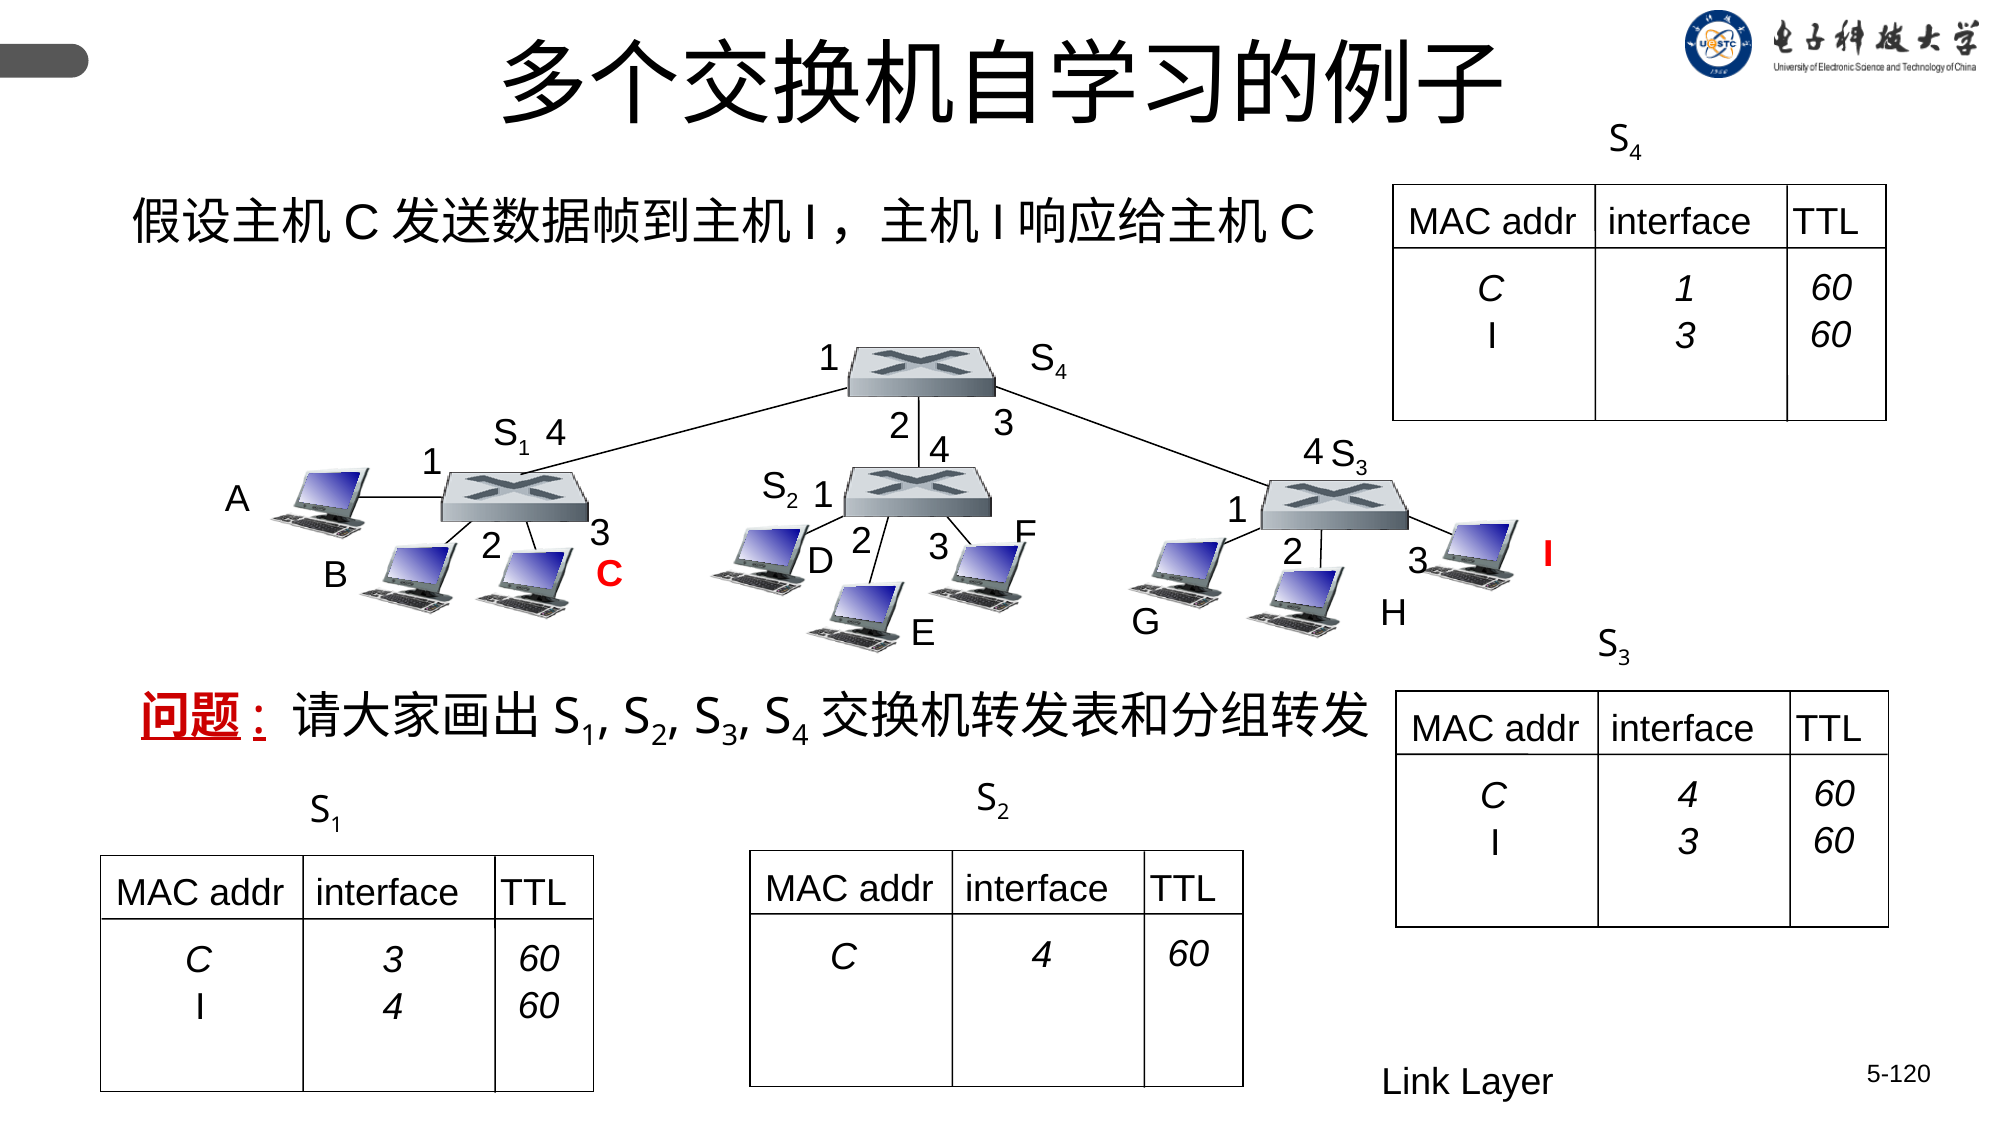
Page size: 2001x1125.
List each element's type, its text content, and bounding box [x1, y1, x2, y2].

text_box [169, 973, 575, 1036]
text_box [747, 850, 1243, 1088]
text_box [819, 921, 1225, 984]
text_box 问题: 请大家画出S1, S2, S3, S4交换机转发表和分组转发 [125, 679, 1449, 765]
text_box S3 [1582, 611, 1659, 678]
text_box S4 [1594, 106, 1671, 173]
title 多个交换机自学习的例子 [2, 30, 2000, 218]
list 假设主机C发送数据帧到主机I，主机I响应给主机C [116, 189, 1817, 952]
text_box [1464, 808, 1870, 871]
slide_number 5- [1852, 1050, 2000, 1125]
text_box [169, 926, 576, 989]
text_box S2 [961, 765, 1038, 831]
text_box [98, 855, 594, 1093]
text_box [818, 968, 1183, 1031]
footer Link Layer [1366, 1050, 1852, 1125]
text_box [520, 325, 1569, 661]
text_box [1390, 184, 1886, 422]
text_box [1462, 255, 1868, 302]
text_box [1393, 690, 1889, 928]
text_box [1465, 762, 1871, 825]
text_box S1 [295, 777, 371, 844]
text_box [1461, 302, 1868, 365]
picture [1685, 10, 1979, 30]
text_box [209, 401, 520, 624]
